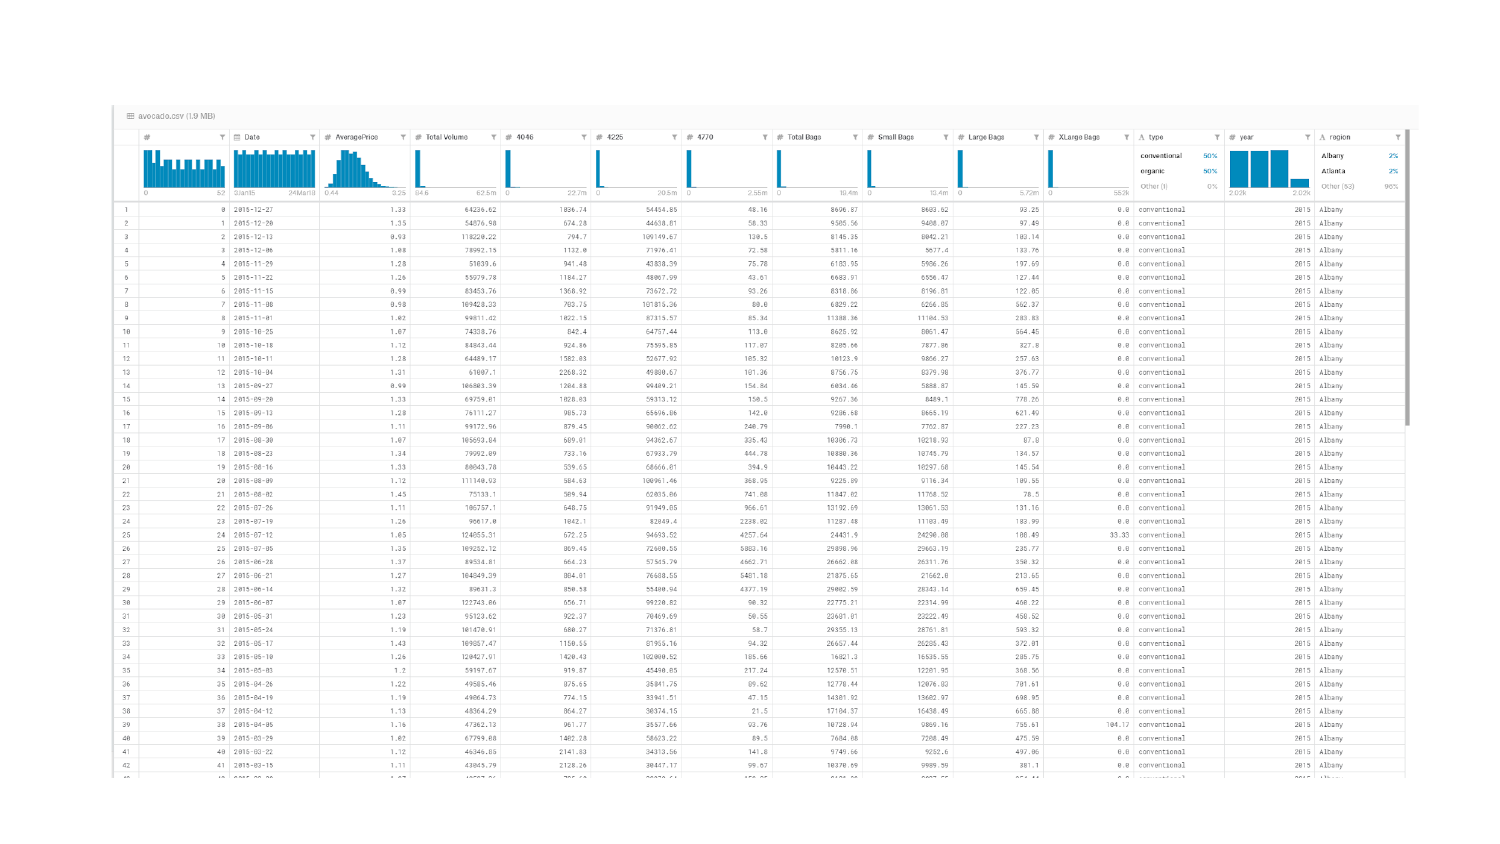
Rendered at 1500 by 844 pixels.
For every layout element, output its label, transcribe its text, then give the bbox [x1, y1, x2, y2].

picture [111, 105, 1419, 778]
text_box Avocado prices dataset (https://www.kaggle.com/neuromusic/avocado-prices) [54, 774, 1446, 840]
